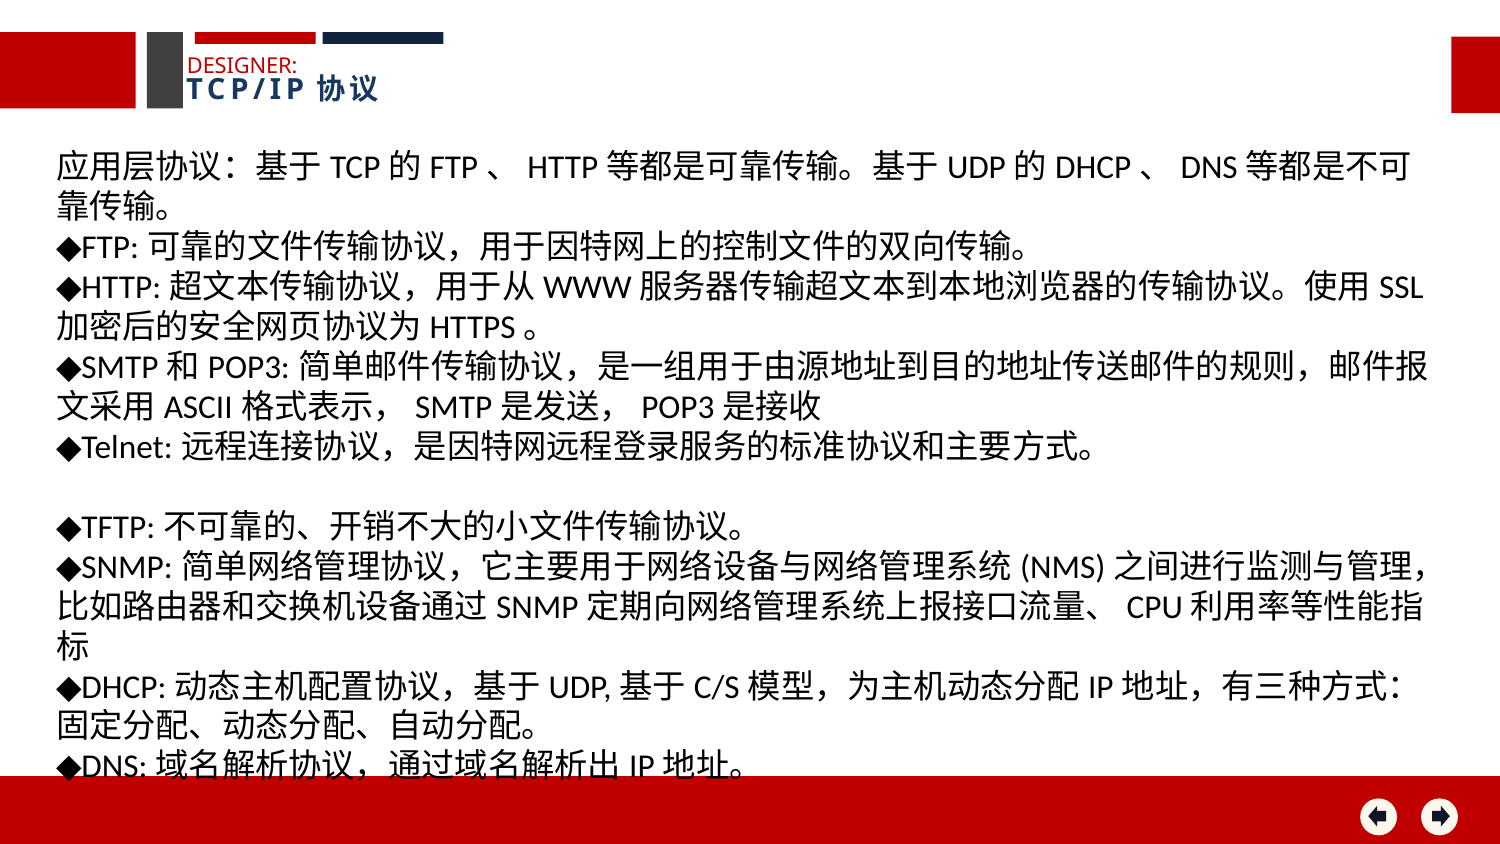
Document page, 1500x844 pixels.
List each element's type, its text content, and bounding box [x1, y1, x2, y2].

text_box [194, 31, 444, 45]
text_box TCP/IP协议 [171, 63, 922, 114]
text_box 应用层协议：基于TCP的FTP、HTTP等都是可靠传输。基于UDP的DHCP、DNS等都是不可靠传输。 ◆FTP:可靠的文件传输协议，用于因特网上的控制文件的双向传输。 ◆HTTP:超文本传输协议，用于从WWW服务器传输超文本到本地浏览器的传输协议。使用SSL加密后的安全网页协议为HTTPS。 ◆SMTP和POP3:简单邮件传输协议，是一组用于由源地址到目的地址传送邮件的规则，邮件报文采用ASCII格式表示，SMTP是发送，POP3是接收 ◆Telnet:远程连接协议，是因特网远程登录服务的标准协议和主要方式。 ◆TFTP:不可靠的、开销不大的小文件传输协议。 ◆SNMP:简单网络管理协议，它主要用于网络设备与网络管理系统(NMS)之间进行监测与管理，比如路由器和交换机设备通过SNMP定期向网络管理系统上报接口流量、CPU利用率等性能指标 ◆DHCP:动态主机配置协议，基于UDP,基于C/S模型，为主机动态分配IP地址，有三种方式：固定分配、动态分配、自动分配。 ◆DNS:域名解析协议，通过域名解析出IP地址。 [41, 138, 1460, 792]
text_box DESIGNER: [172, 43, 313, 63]
